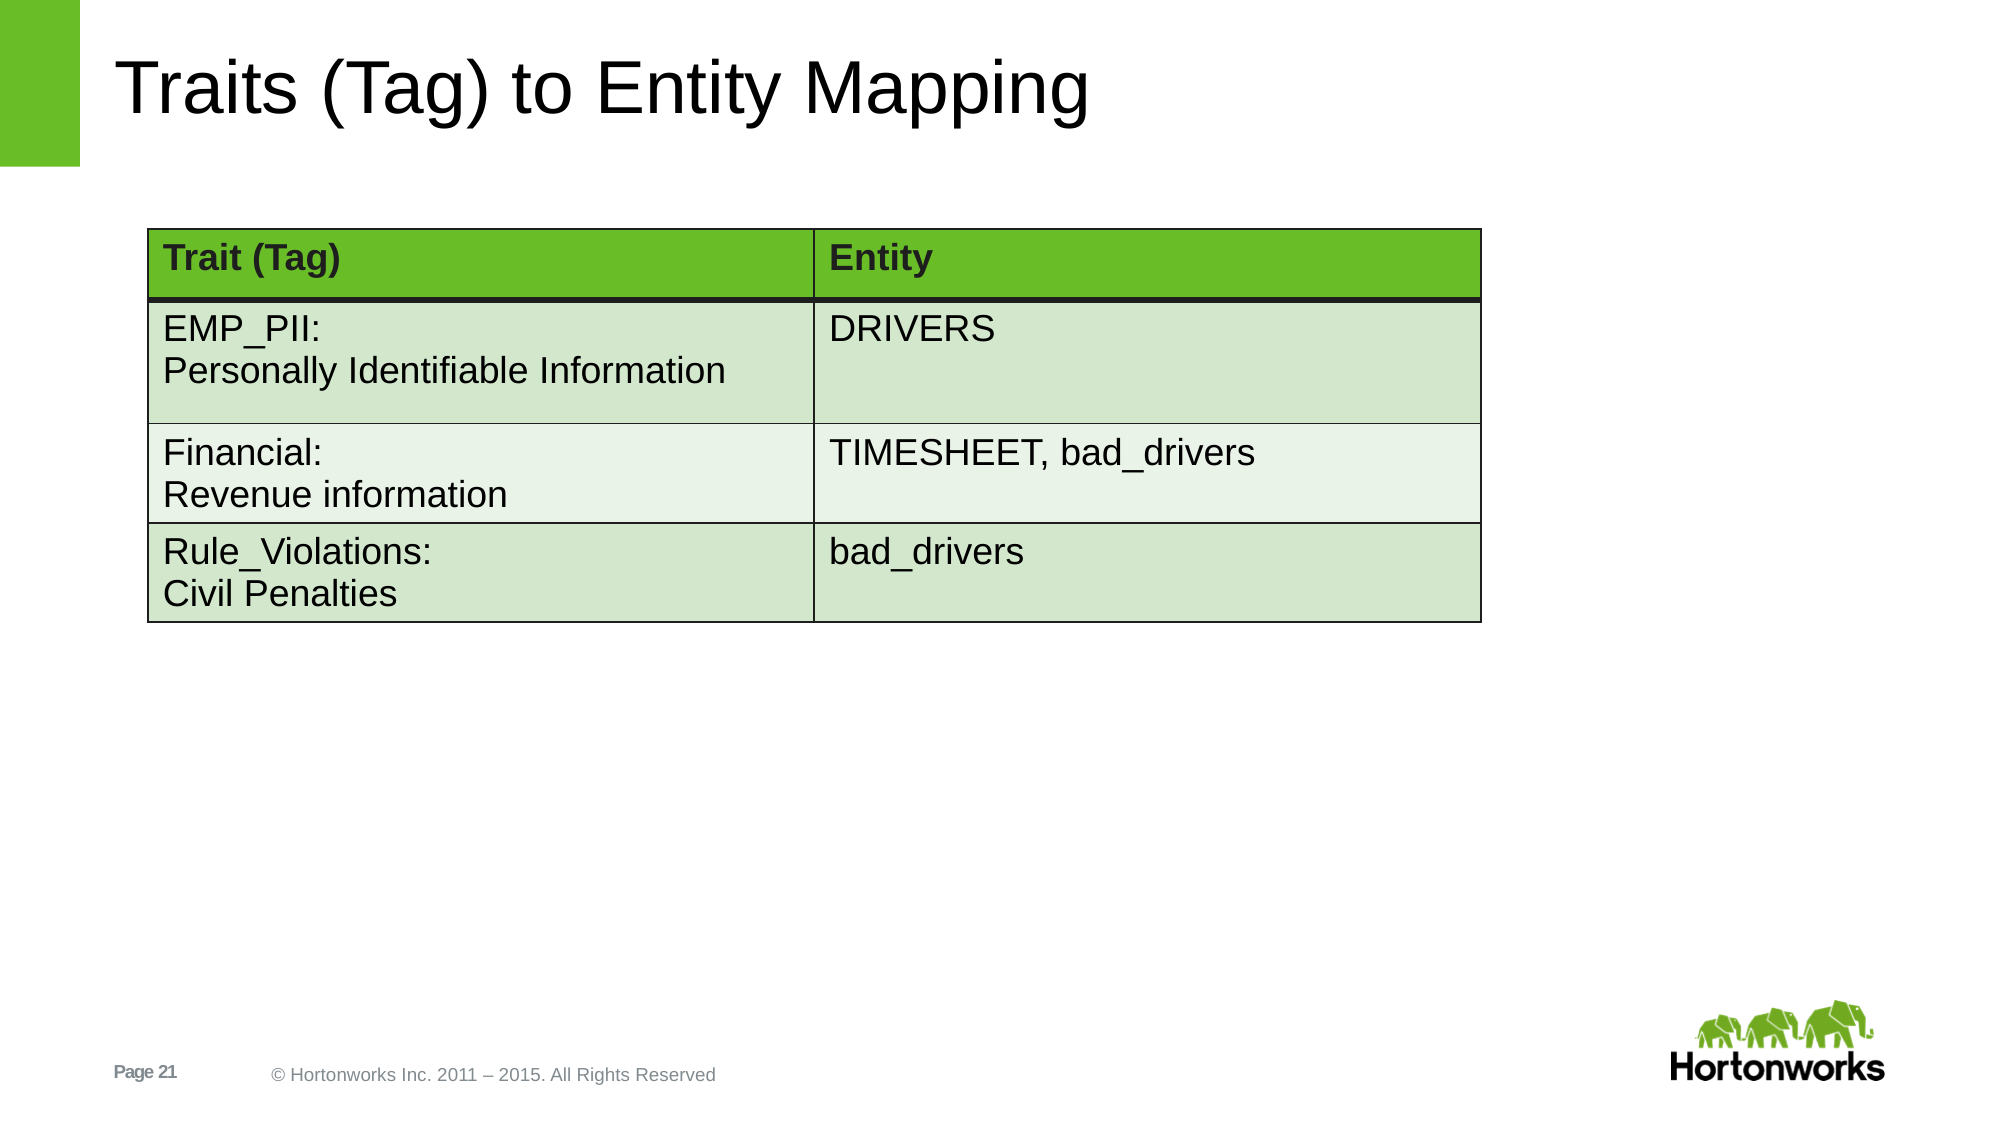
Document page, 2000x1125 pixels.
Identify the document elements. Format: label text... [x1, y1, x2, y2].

table_cell EMP_PII: Personally Identifiable Information [149, 303, 813, 423]
table_cell Financial: Revenue information [149, 424, 813, 522]
table_header Entity [815, 230, 1480, 297]
title Traits (Tag) to Entity Mapping [99, 0, 1900, 167]
table_cell TIMESHEET, bad_drivers [815, 424, 1480, 522]
table_cell Rule_Violations: Civil Penalties [149, 524, 813, 621]
picture [1671, 1000, 1885, 1081]
table_header Trait (Tag) [149, 230, 813, 297]
table_cell DRIVERS [815, 303, 1480, 423]
table_cell bad_drivers [815, 524, 1480, 621]
